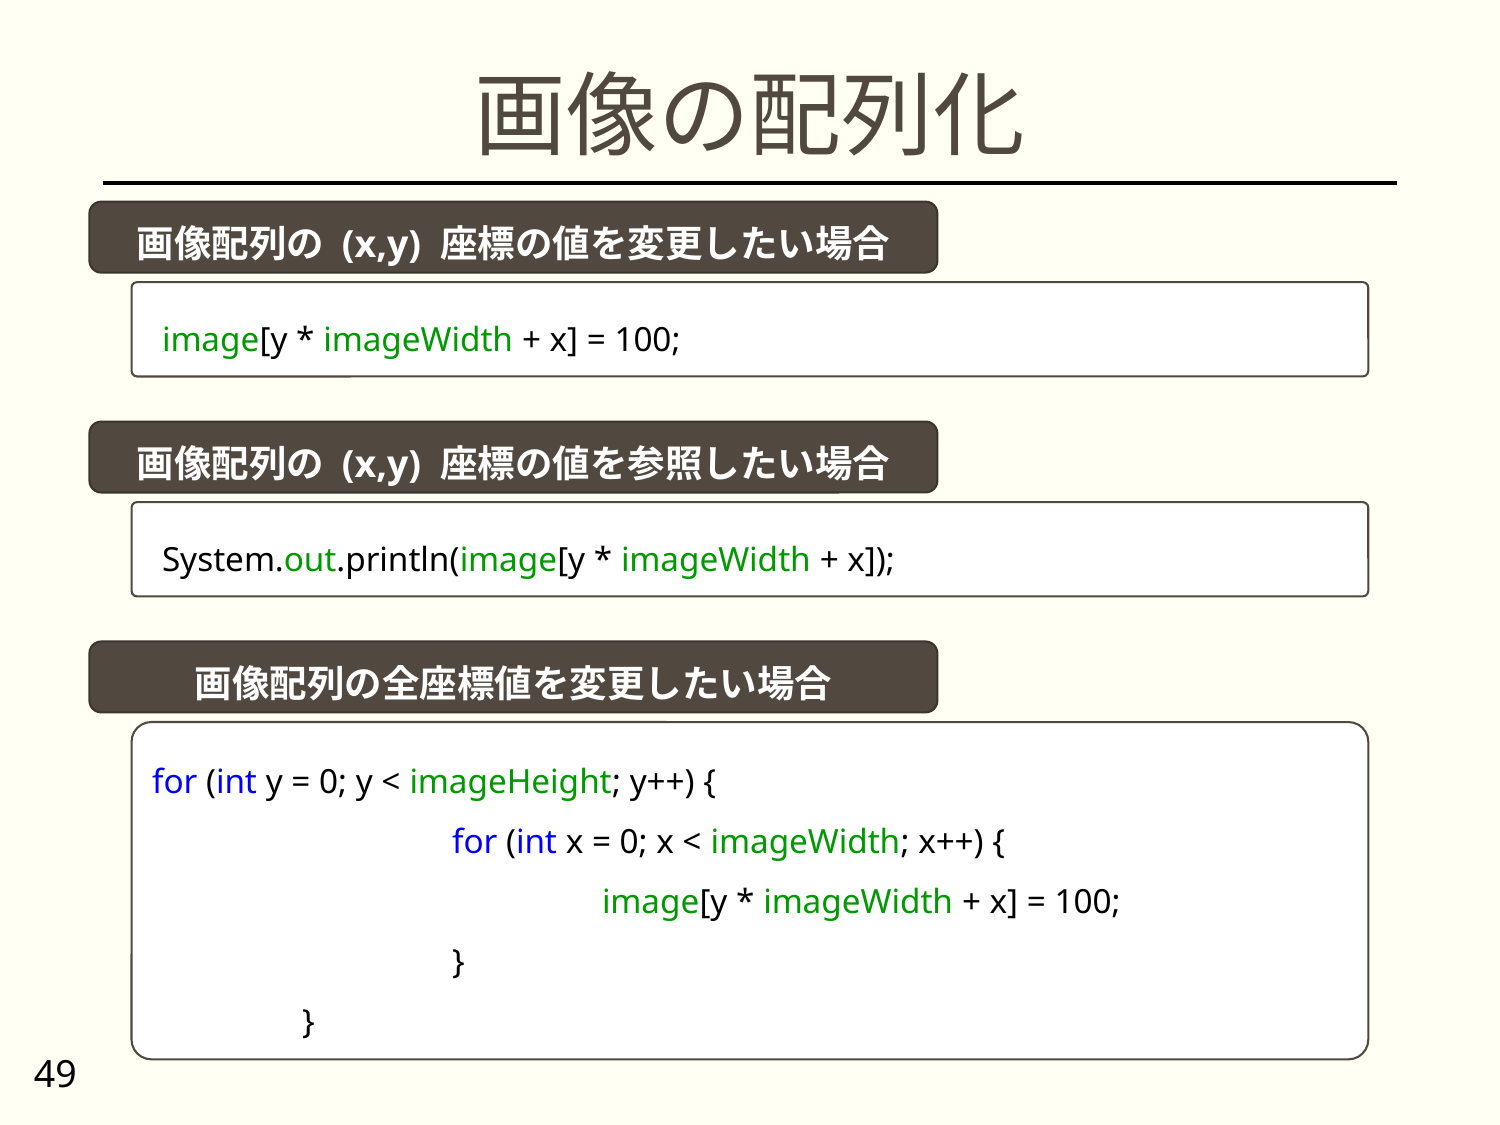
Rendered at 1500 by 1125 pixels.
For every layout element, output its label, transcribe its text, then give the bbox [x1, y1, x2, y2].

text_box 画像配列の (x,y) 座標の値を変更したい場合 [88, 200, 939, 274]
slide_number 49 [19, 1042, 357, 1103]
text_box 画像配列の全座標値を変更したい場合 [88, 640, 939, 714]
text_box for (int y = 0; y < imageHeight; y++) { for (int x = 0; x < imageWidth; x++) { image[y * imageWidth + x] = 100; } } [130, 720, 1370, 1061]
text_box 画像配列の (x,y) 座標の値を参照したい場合 [88, 420, 939, 494]
title 画像の配列化 [103, 54, 1397, 183]
text_box System.out.println(image[y * imageWidth + x]); [130, 501, 1370, 598]
text_box image[y * imageWidth + x] = 100; [130, 281, 1370, 378]
